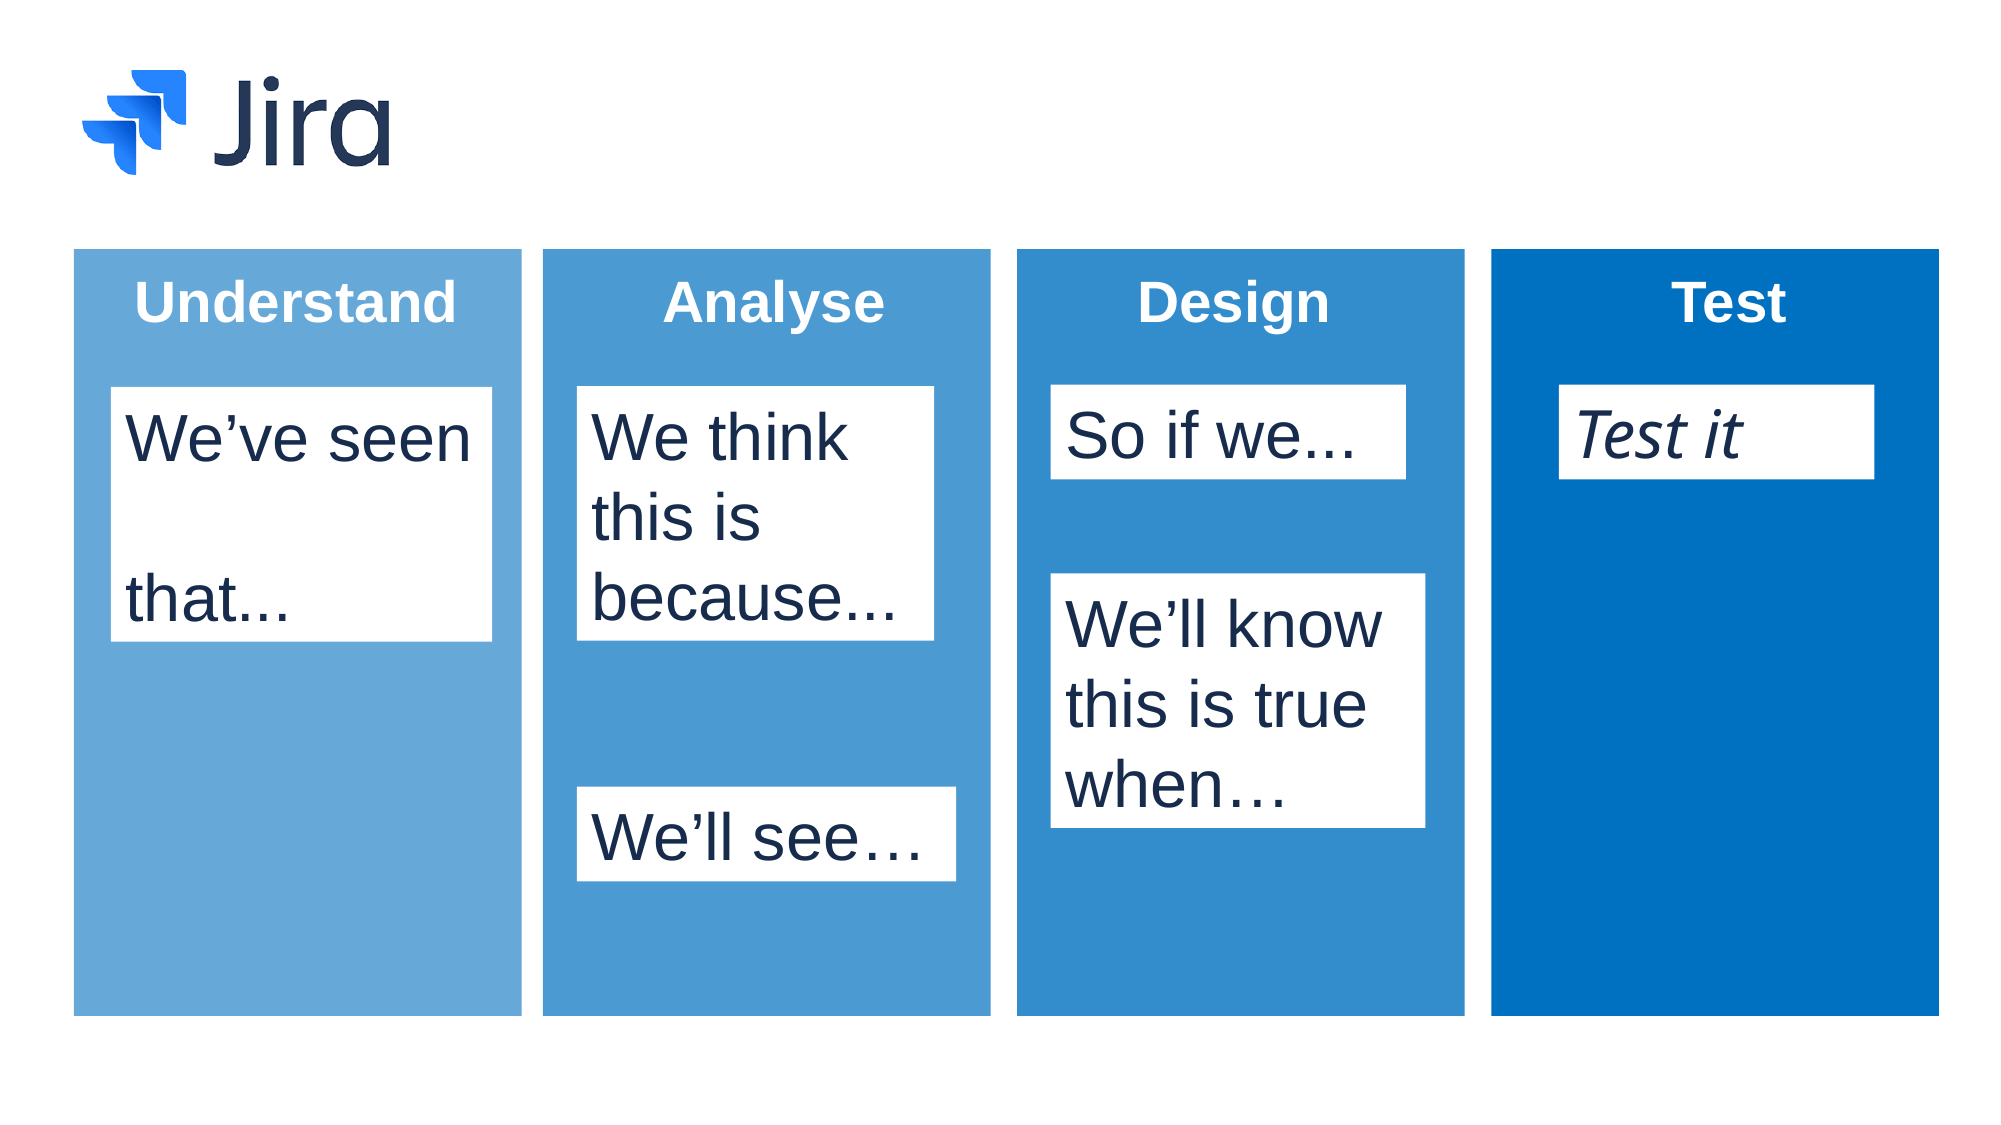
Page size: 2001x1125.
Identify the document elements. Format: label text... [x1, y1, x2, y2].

text_box [1055, 638, 1432, 898]
text_box We’ll know this is true when… [1050, 573, 1426, 828]
picture [80, 70, 390, 175]
text_box Test it [1558, 384, 1875, 480]
text_box [73, 248, 523, 1017]
text_box We think this is because... [576, 386, 935, 641]
text_box Design [1122, 256, 1432, 363]
text_box We’ve seen that... [110, 386, 493, 642]
text_box We’ll see… [576, 786, 957, 882]
text_box So if we... [1050, 384, 1406, 480]
text_box [542, 248, 992, 1017]
text_box Analyse [647, 256, 957, 363]
text_box Understand [119, 256, 476, 363]
text_box [1490, 248, 1940, 1017]
text_box Test [1656, 256, 1966, 363]
text_box [1016, 248, 1466, 1017]
